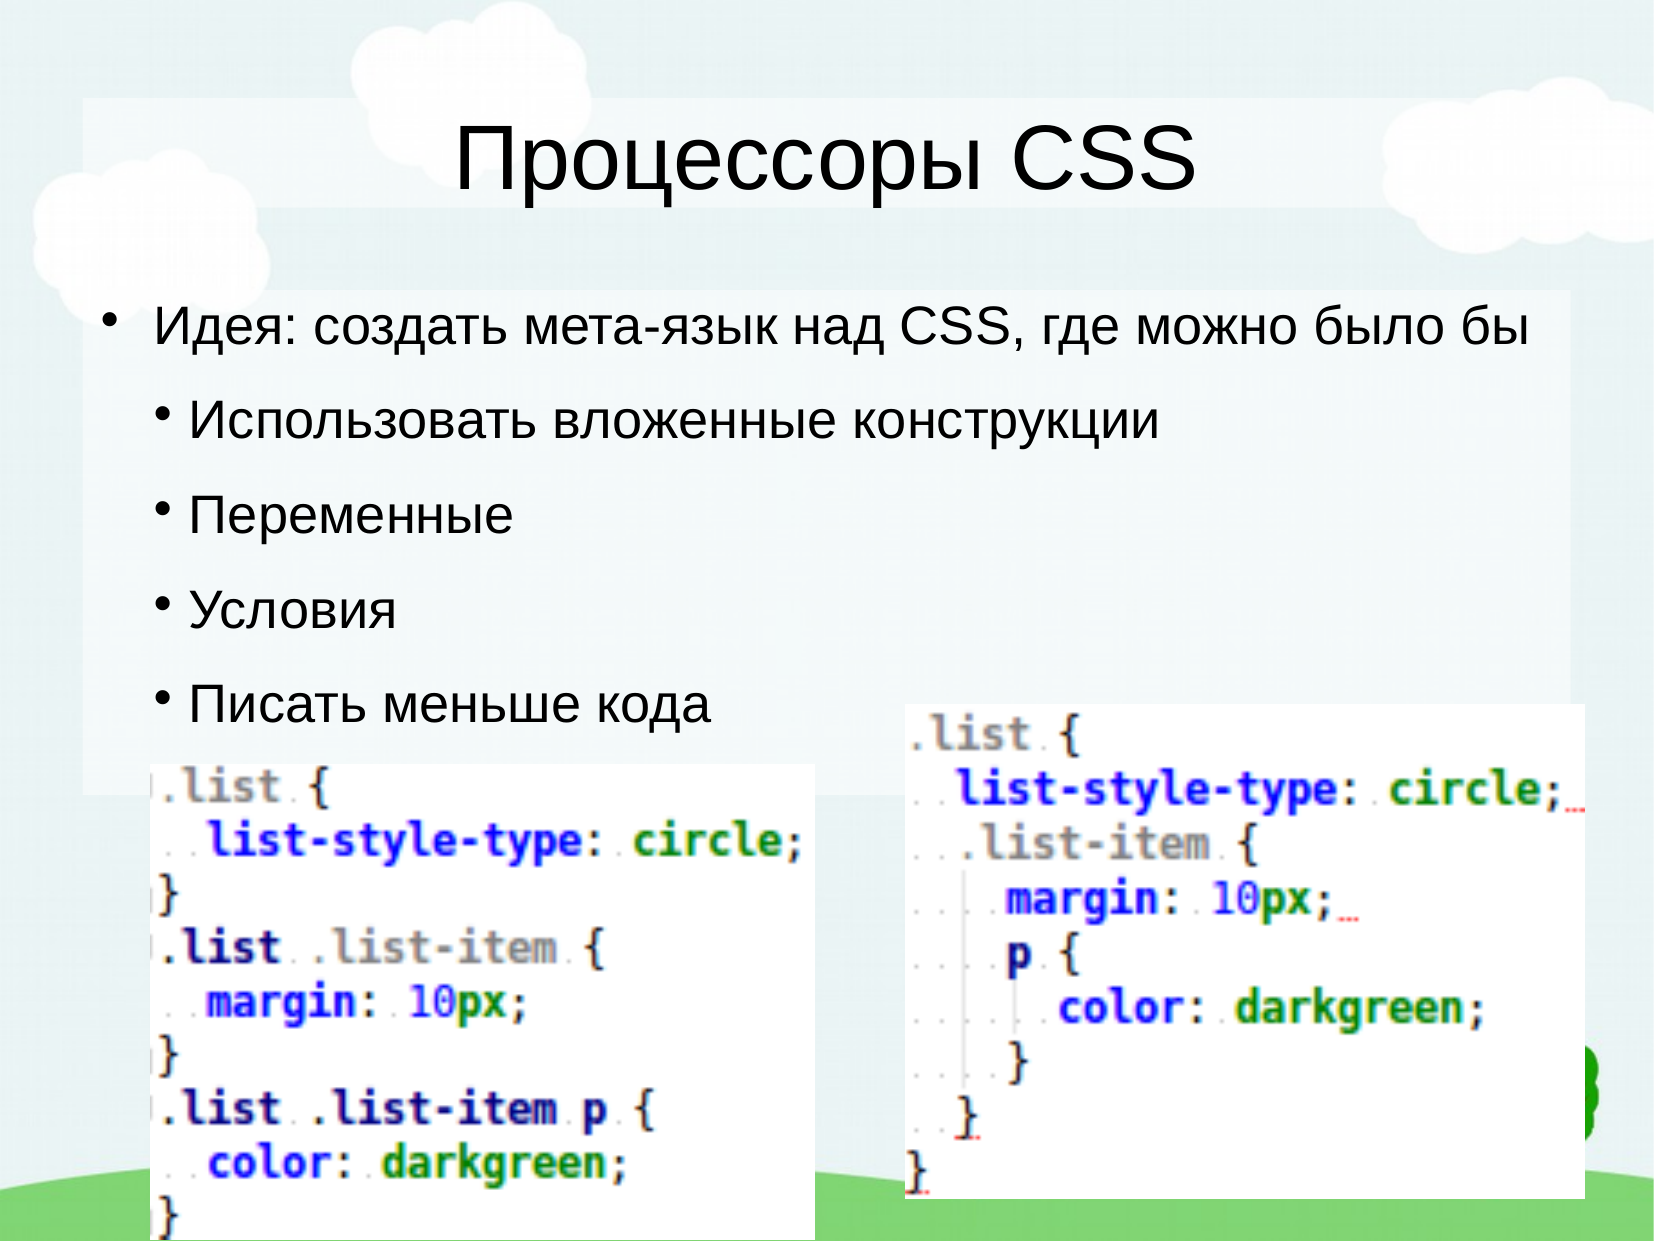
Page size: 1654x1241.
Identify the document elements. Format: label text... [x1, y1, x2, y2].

picture [0, 0, 1654, 1241]
text_box Идея: создать мета-язык над CSS, где можно было бы Использовать вложенные конструкции Переменные Условия Писать меньше кода [82, 290, 1571, 1087]
text_box Процессоры CSS [82, 97, 1571, 208]
